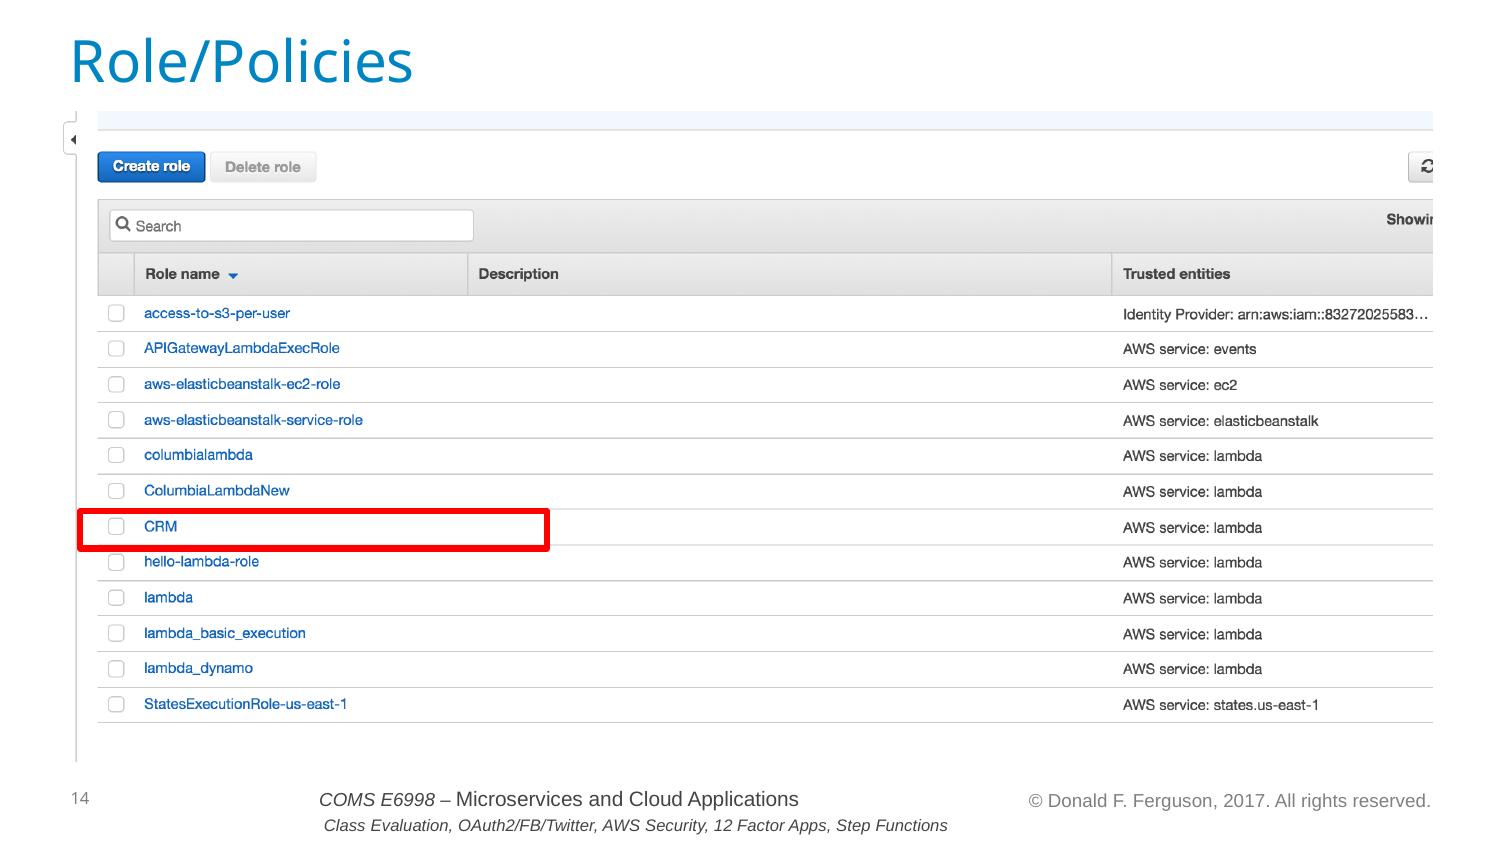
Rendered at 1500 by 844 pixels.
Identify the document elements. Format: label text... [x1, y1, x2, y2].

title Role/Policies [69, 31, 1422, 96]
picture [58, 107, 1434, 762]
